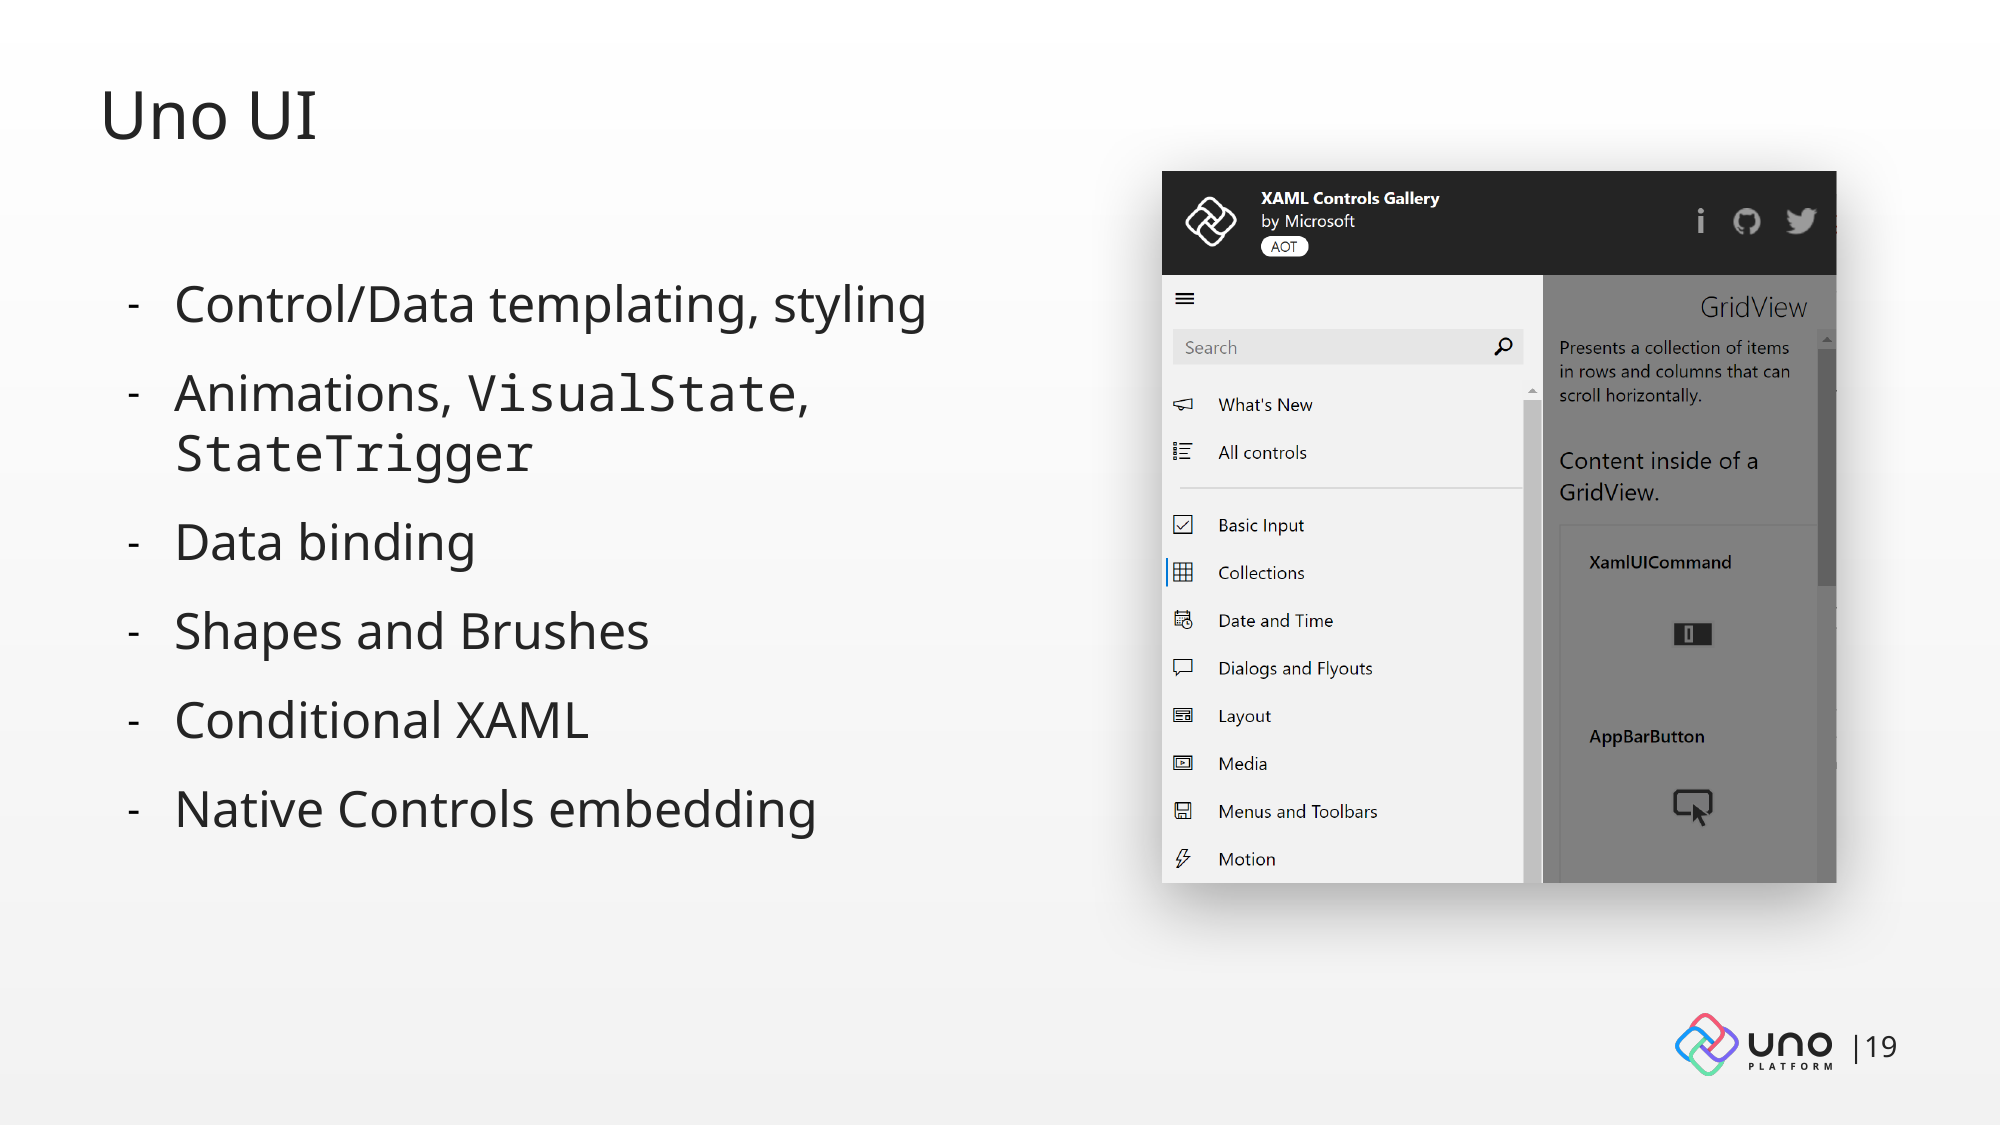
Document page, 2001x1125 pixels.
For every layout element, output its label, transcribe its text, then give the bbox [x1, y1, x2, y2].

picture [1162, 171, 1837, 883]
picture [1675, 1013, 1832, 1076]
list Control/Data templating, styling Animations, VisualState, StateTrigger Data binding Shapes and Brushes Conditional XAML Native Controls embedding [112, 264, 1137, 1088]
slide_number |19 [1831, 1030, 1898, 1066]
title Uno UI [99, 73, 1500, 154]
